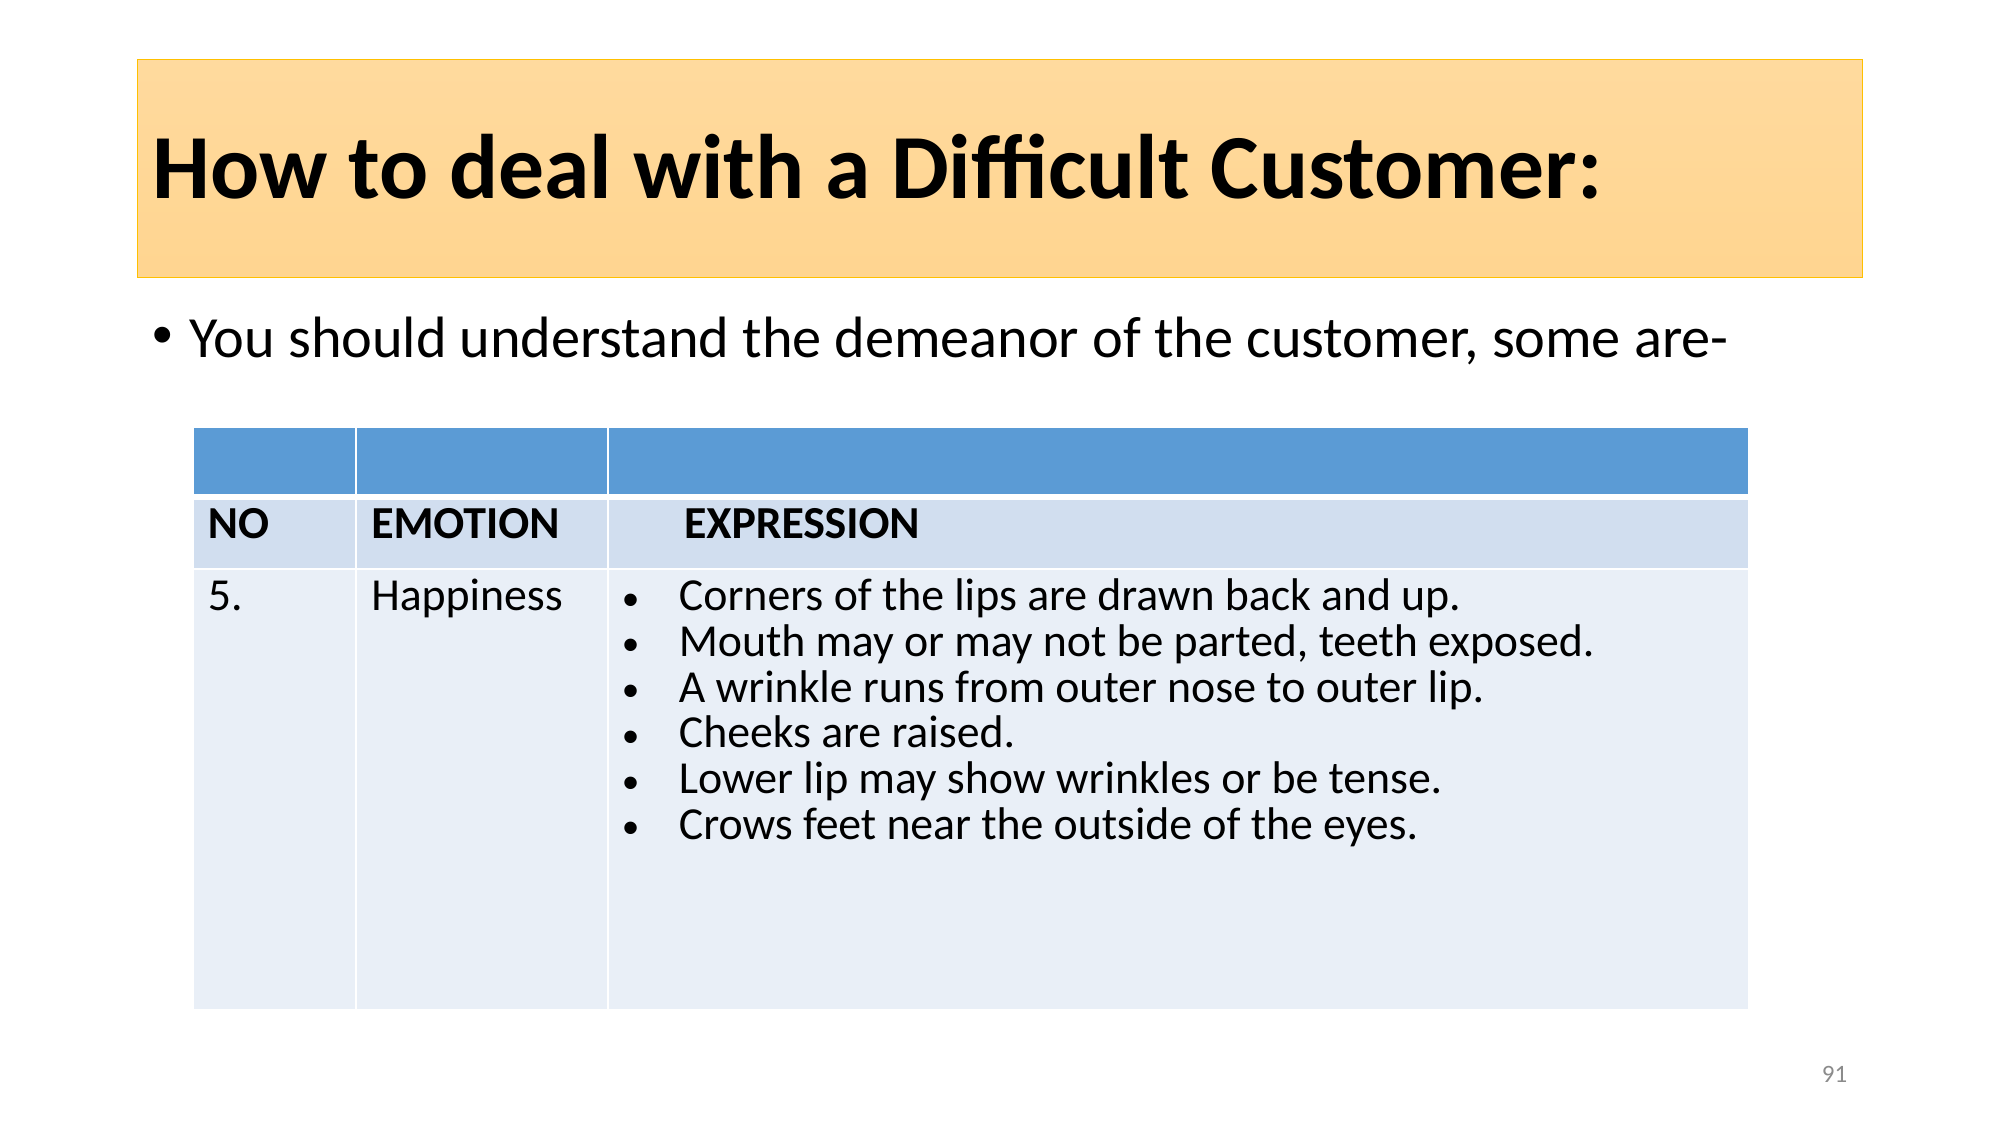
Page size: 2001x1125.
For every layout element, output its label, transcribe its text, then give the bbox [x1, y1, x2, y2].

title How to deal with a Difficult Customer: [137, 59, 1863, 278]
table_header [194, 428, 355, 494]
table_cell NO [194, 500, 355, 568]
slide_number 91 [1412, 1042, 1863, 1103]
table_cell EXPRESSION [609, 500, 1748, 568]
list You should understand the demeanor of the customer, some are- [137, 299, 1863, 1014]
table_cell 5. [194, 570, 355, 1009]
table_cell EMOTION [357, 500, 607, 568]
table_header [609, 428, 1748, 494]
table_header [357, 428, 607, 494]
table_cell Corners of the lips are drawn back and up. Mouth may or may not be parted, teeth exposed. A wrinkle runs from outer nose to outer lip. Cheeks are raised. Lower lip may show wrinkles or be tense. Crows feet near the outside of the eyes. [609, 570, 1748, 1009]
table_cell Happiness [357, 570, 607, 1009]
